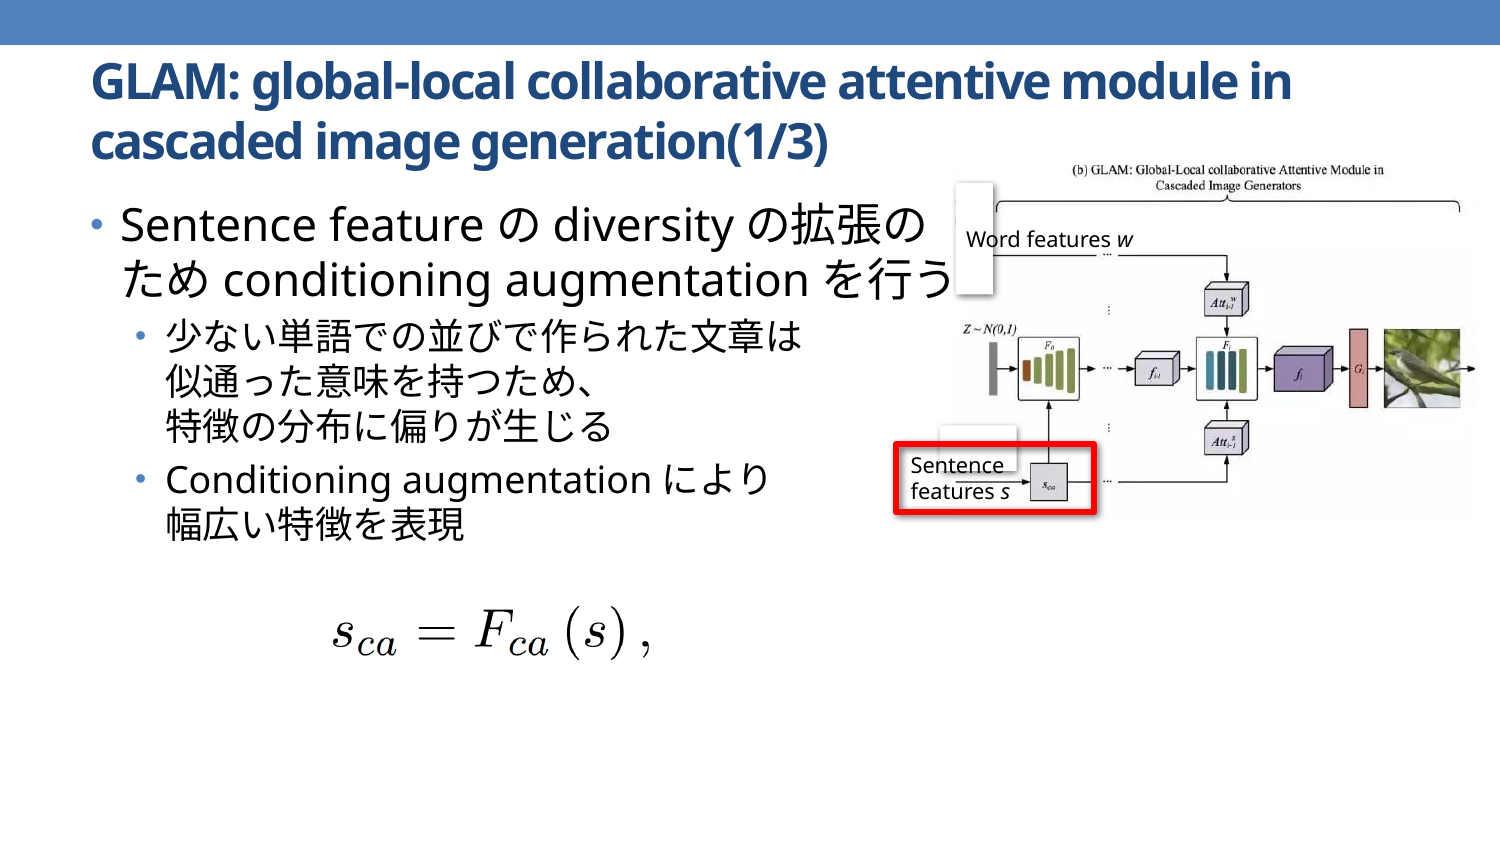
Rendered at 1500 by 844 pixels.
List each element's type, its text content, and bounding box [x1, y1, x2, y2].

list Sentence featureのdiversityの拡張の ためconditioning augmentationを行う 少ない単語での並びで作られた文章は 似通った意味を持つため、 特徴の分布に偏りが生じる Conditioning augmentationにより 幅広い特徴を表現 [75, 188, 979, 818]
title GLAM: global-local collaborative attentive module in cascaded image generation(1/3) [75, 65, 1425, 154]
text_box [895, 100, 1476, 564]
picture [308, 582, 671, 684]
